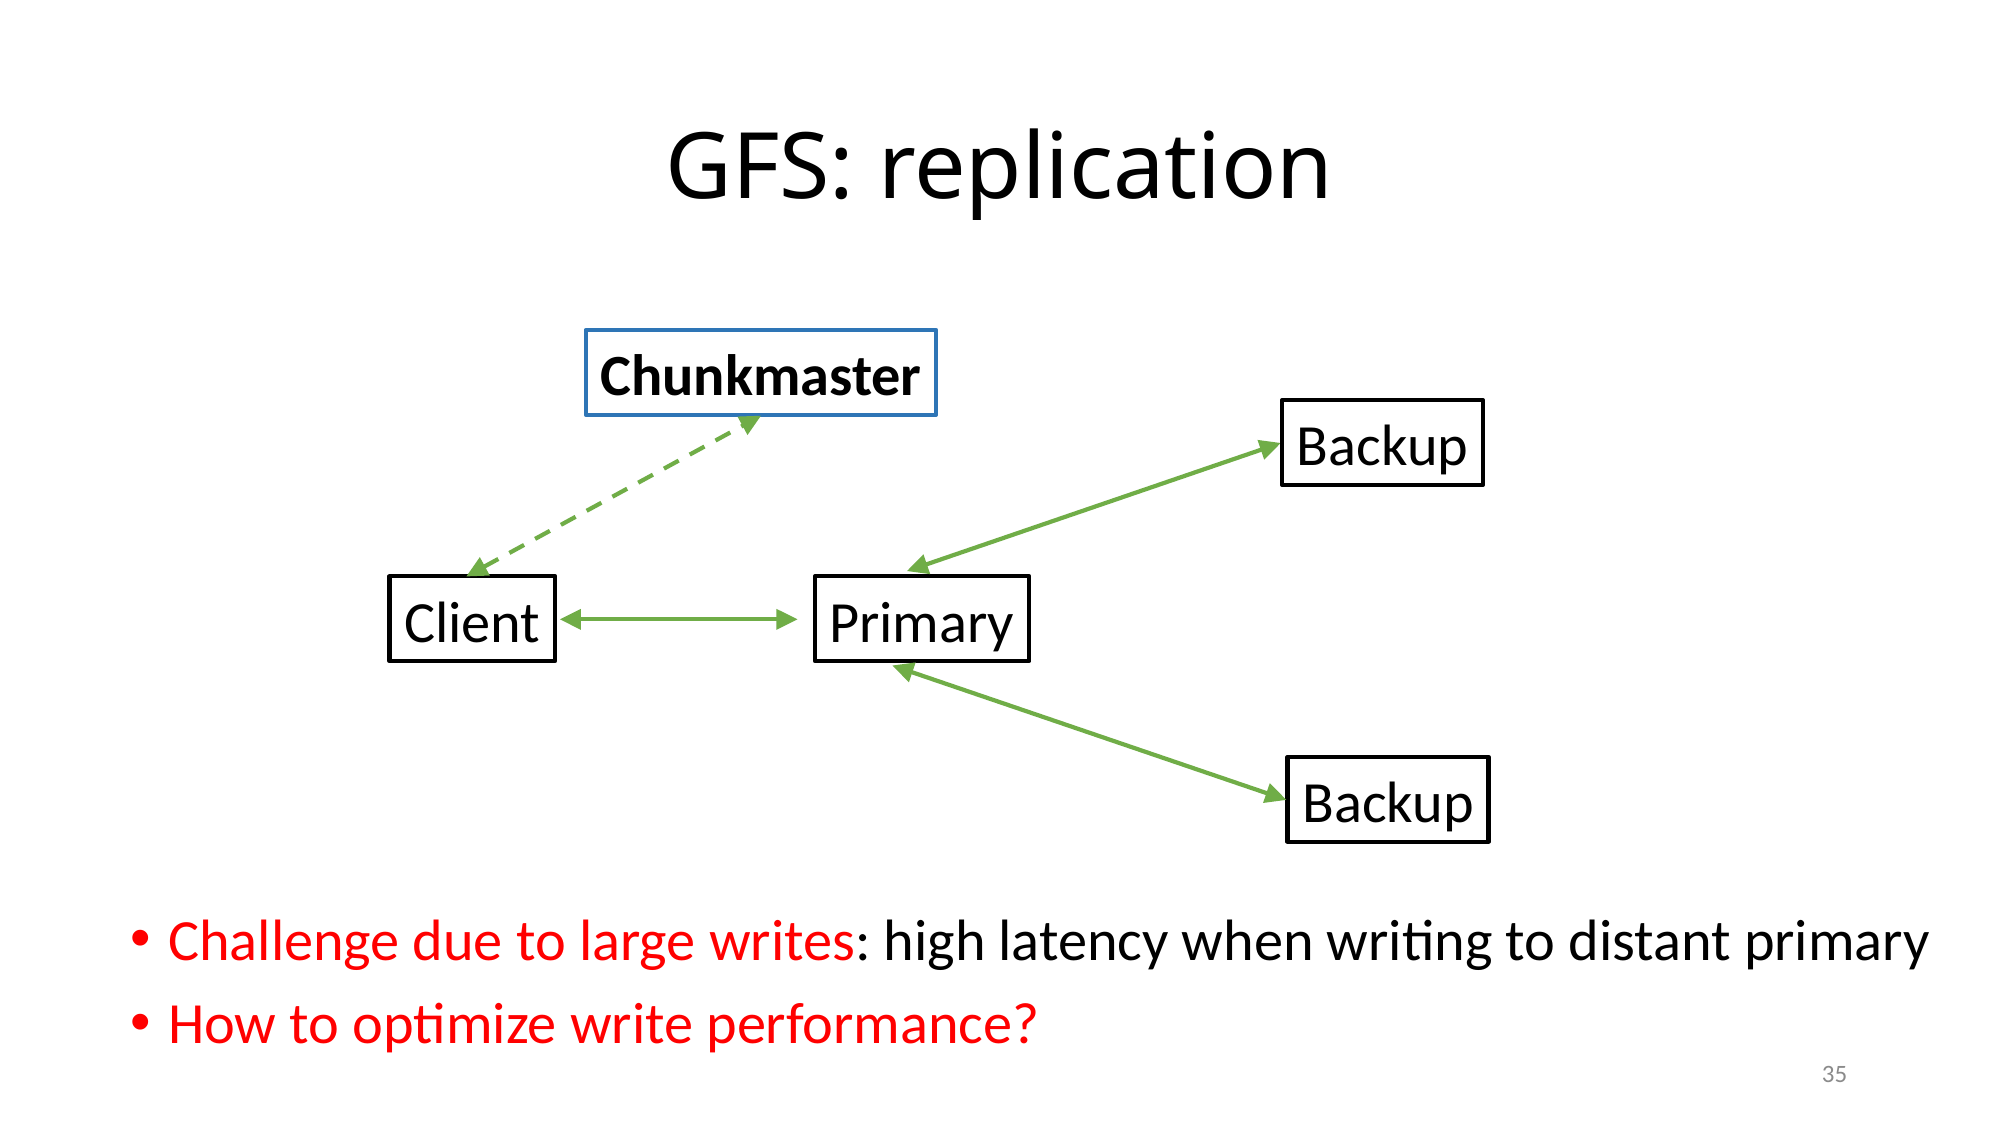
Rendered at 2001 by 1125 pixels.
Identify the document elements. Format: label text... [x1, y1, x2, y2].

text_box Chunkmaster [585, 329, 937, 415]
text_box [906, 442, 1281, 571]
text_box Backup [1281, 400, 1483, 485]
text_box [466, 415, 761, 577]
text_box Backup [1287, 756, 1489, 842]
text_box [892, 665, 1287, 800]
slide_number 35 [1412, 1042, 1863, 1103]
text_box Primary [814, 576, 1030, 662]
text_box Client [389, 576, 556, 662]
title GFS: replication [137, 59, 1863, 278]
list Challenge due to large writes: high latency when writing to distant primary How to optimize write performance? [115, 902, 1955, 1125]
